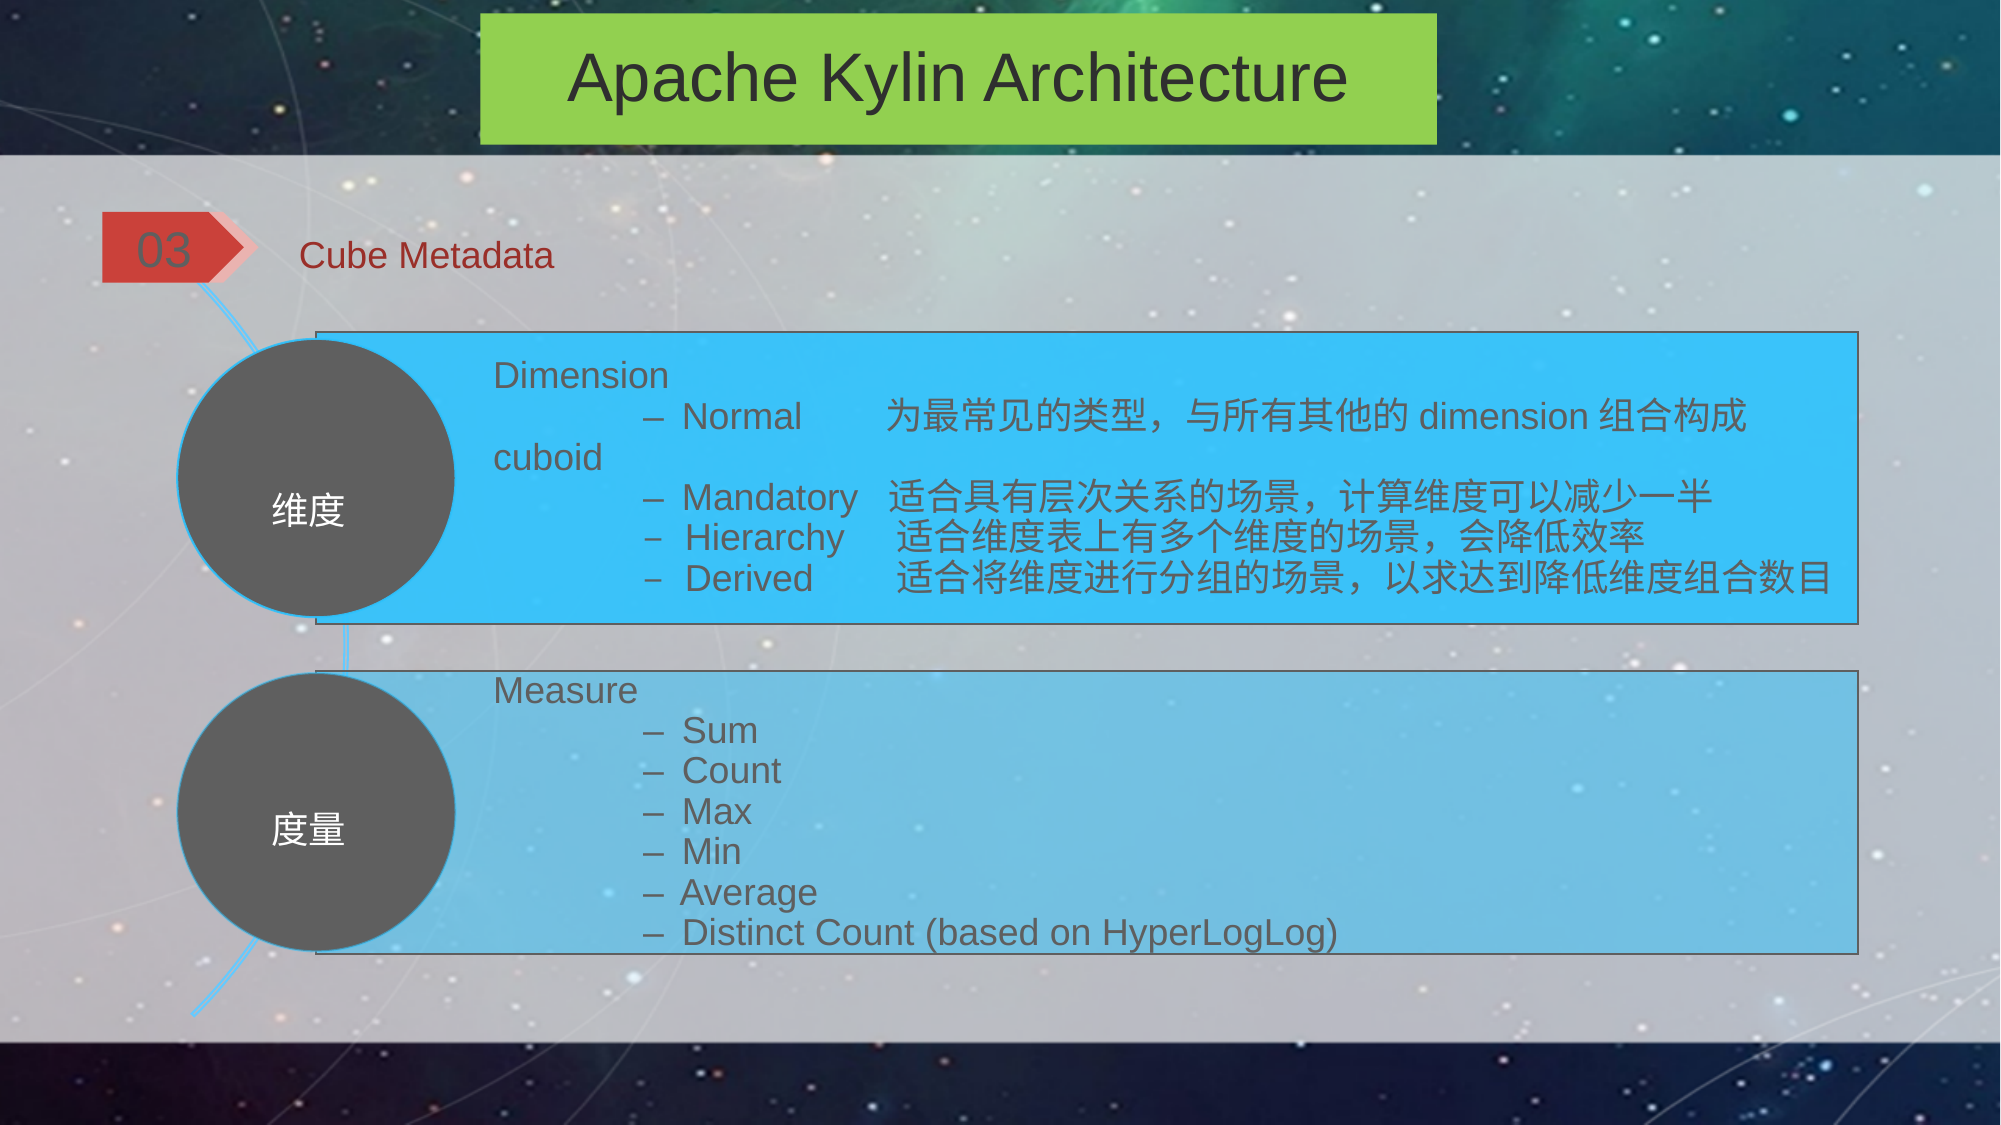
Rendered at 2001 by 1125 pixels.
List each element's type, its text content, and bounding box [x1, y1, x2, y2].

text_box Apache Kylin Architecture [480, 13, 1437, 145]
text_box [102, 193, 913, 302]
picture [0, 0, 2001, 1125]
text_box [172, 255, 1863, 1035]
